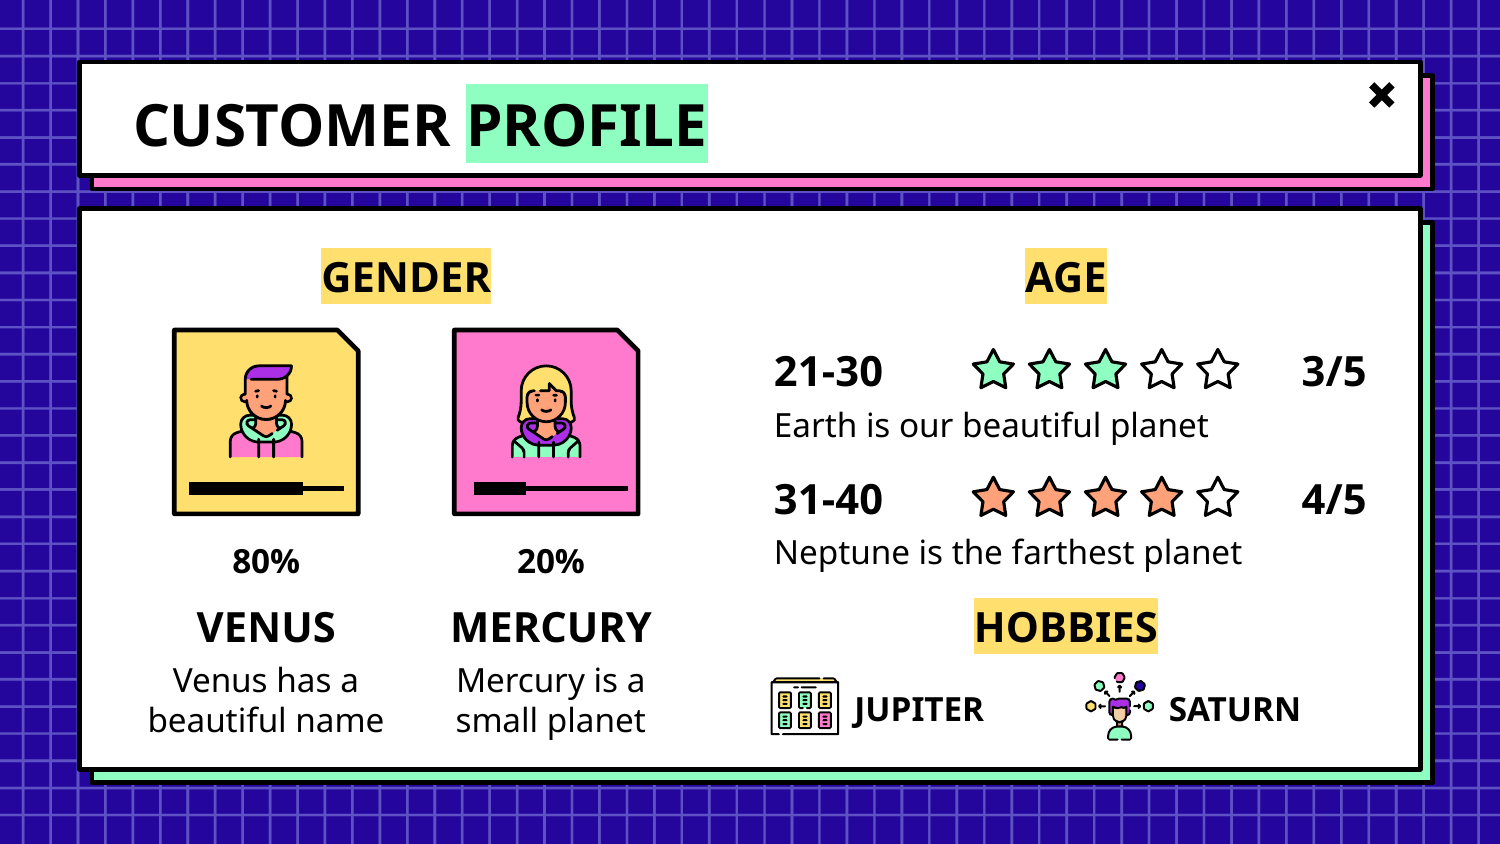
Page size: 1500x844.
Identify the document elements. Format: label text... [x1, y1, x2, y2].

text_box [1085, 477, 1126, 516]
subtitle 21-30 [758, 330, 981, 388]
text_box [1085, 671, 1155, 741]
text_box [454, 330, 639, 514]
subtitle 4/5 [1227, 457, 1382, 516]
subtitle SATURN [1157, 673, 1382, 740]
subtitle 3/5 [1227, 330, 1382, 388]
subtitle 80% [130, 525, 402, 603]
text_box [510, 364, 582, 459]
subtitle 20% [415, 525, 687, 603]
text_box [174, 330, 359, 514]
subtitle Earth is our beautiful planet [758, 388, 1382, 455]
text_box [1197, 349, 1227, 388]
picture [0, 0, 1500, 844]
text_box [973, 349, 1014, 388]
text_box [1141, 349, 1182, 388]
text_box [770, 677, 840, 736]
subtitle AGE [834, 235, 1298, 313]
subtitle HOBBIES [834, 585, 1298, 663]
subtitle 31-40 [758, 457, 981, 516]
subtitle GENDER [174, 235, 639, 313]
title CUSTOMER PROFILE [118, 72, 1382, 167]
subtitle JUPITER [839, 673, 1058, 740]
text_box [1029, 349, 1070, 388]
subtitle Mercury is a small planet [415, 663, 687, 756]
subtitle MERCURY [401, 585, 700, 663]
text_box [973, 477, 1014, 516]
text_box [1197, 477, 1227, 516]
text_box [1029, 477, 1070, 516]
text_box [228, 364, 304, 459]
subtitle Venus has a beautiful name [117, 663, 415, 756]
subtitle VENUS [117, 585, 401, 663]
text_box [1085, 349, 1126, 388]
subtitle Neptune is the farthest planet [758, 516, 1382, 583]
text_box [1141, 477, 1182, 516]
